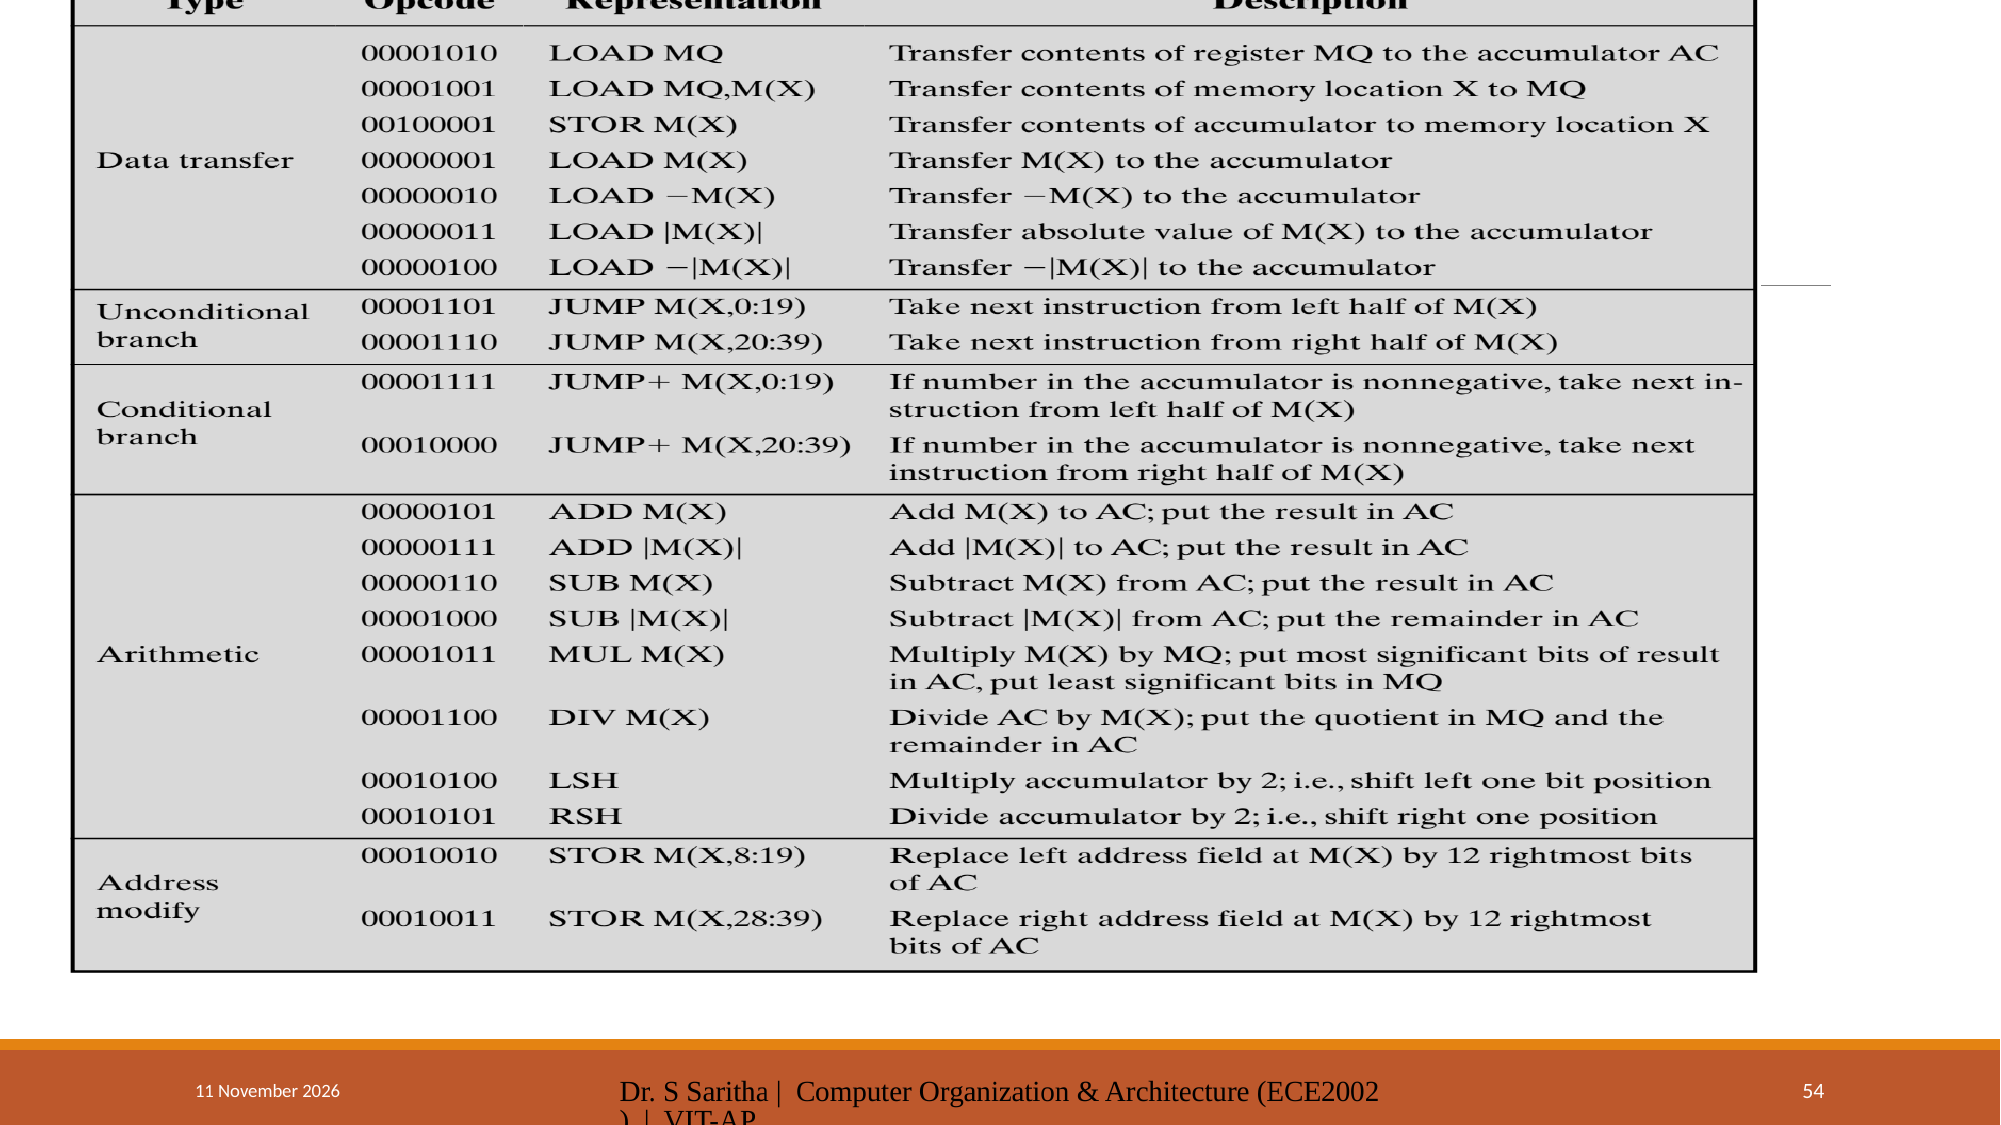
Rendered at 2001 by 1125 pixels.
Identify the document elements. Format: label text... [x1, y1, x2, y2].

slide_number 54 [1624, 1059, 1840, 1120]
footer Dr. S Saritha | Computer Organization & Architecture (ECE2002) | VIT-AP [604, 1059, 1396, 1120]
picture [64, 0, 1761, 975]
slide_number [180, 1059, 586, 1120]
